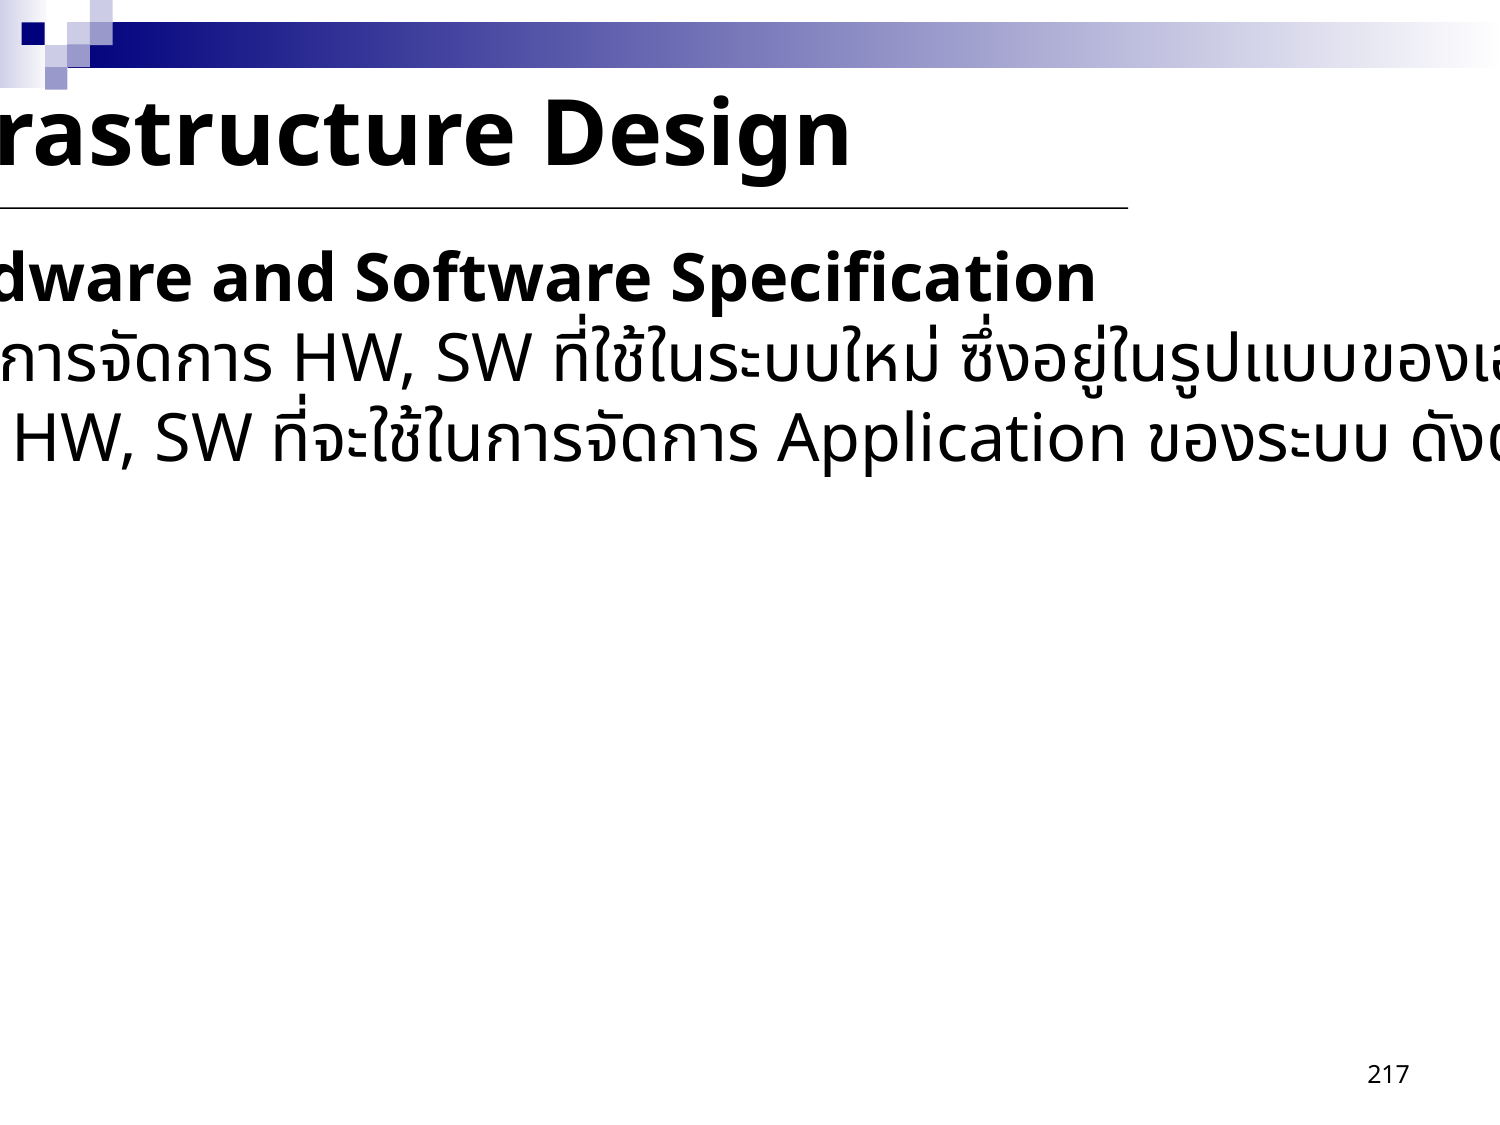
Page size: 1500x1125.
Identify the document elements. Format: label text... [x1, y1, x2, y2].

text_box Hardware and Software Specification เป็นการจัดการ HW, SW ที่ใช้ในระบบใหม่ ซึ่งอยู่ในรูปแบบของเอกสารที่ใช้ อธิบาย HW, SW ที่จะใช้ในการจัดการ Application ของระบบ ดังตัวอย่าง ต่อไปนี้ [0, 227, 1500, 562]
slide_number 217 [1074, 1024, 1426, 1101]
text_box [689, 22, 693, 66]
text_box Infrastructure Design [0, 66, 870, 191]
